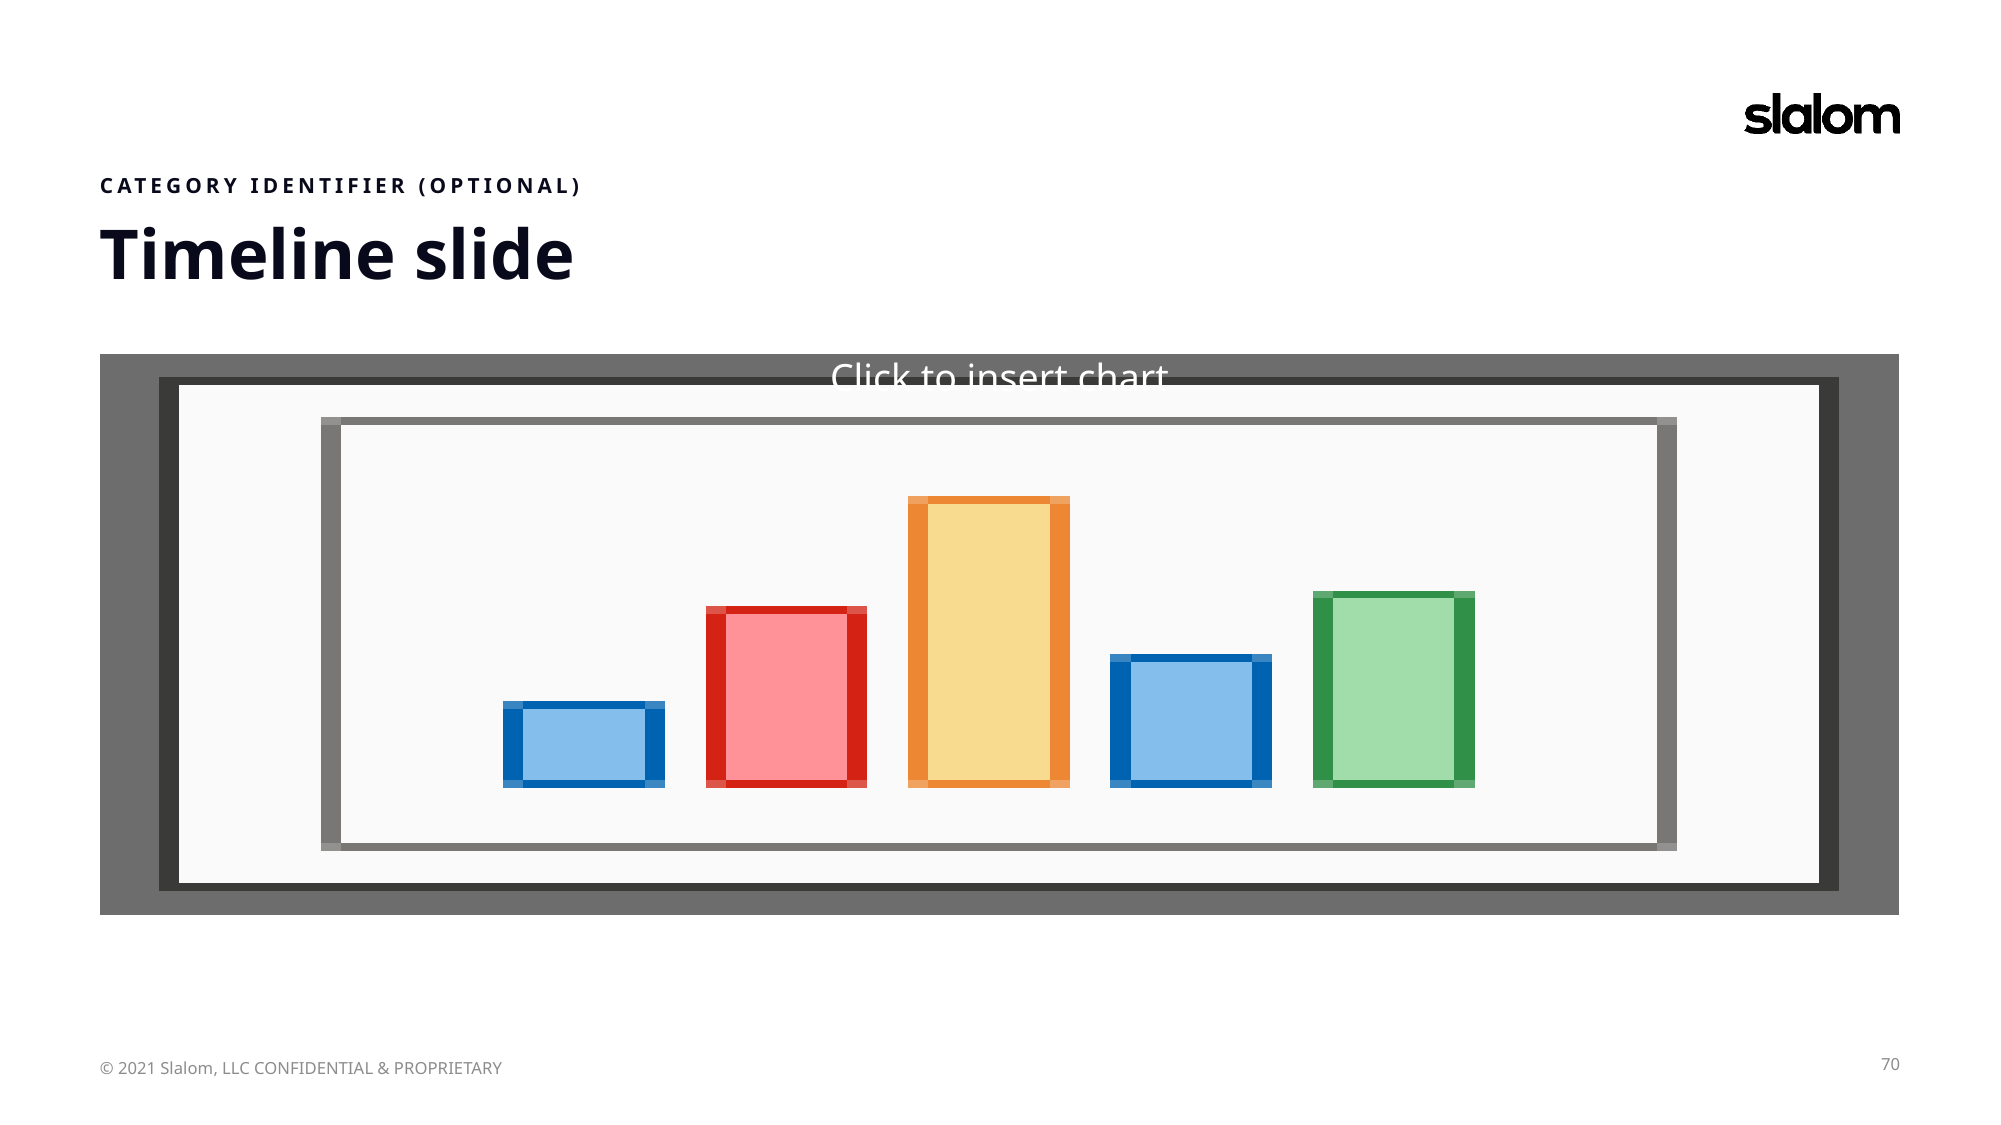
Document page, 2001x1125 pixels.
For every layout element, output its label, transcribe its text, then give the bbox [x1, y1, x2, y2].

footer © 2021 Slalom, LLC CONFIDENTIAL & PROPRIETARY [99, 1038, 759, 1099]
picture [1744, 93, 1900, 134]
slide_number 70 [1412, 1035, 1900, 1096]
text_box Timeline slide [98, 210, 1563, 313]
text_box CATEGORY IDENTIFIER (OPTIONAL) [98, 170, 727, 198]
